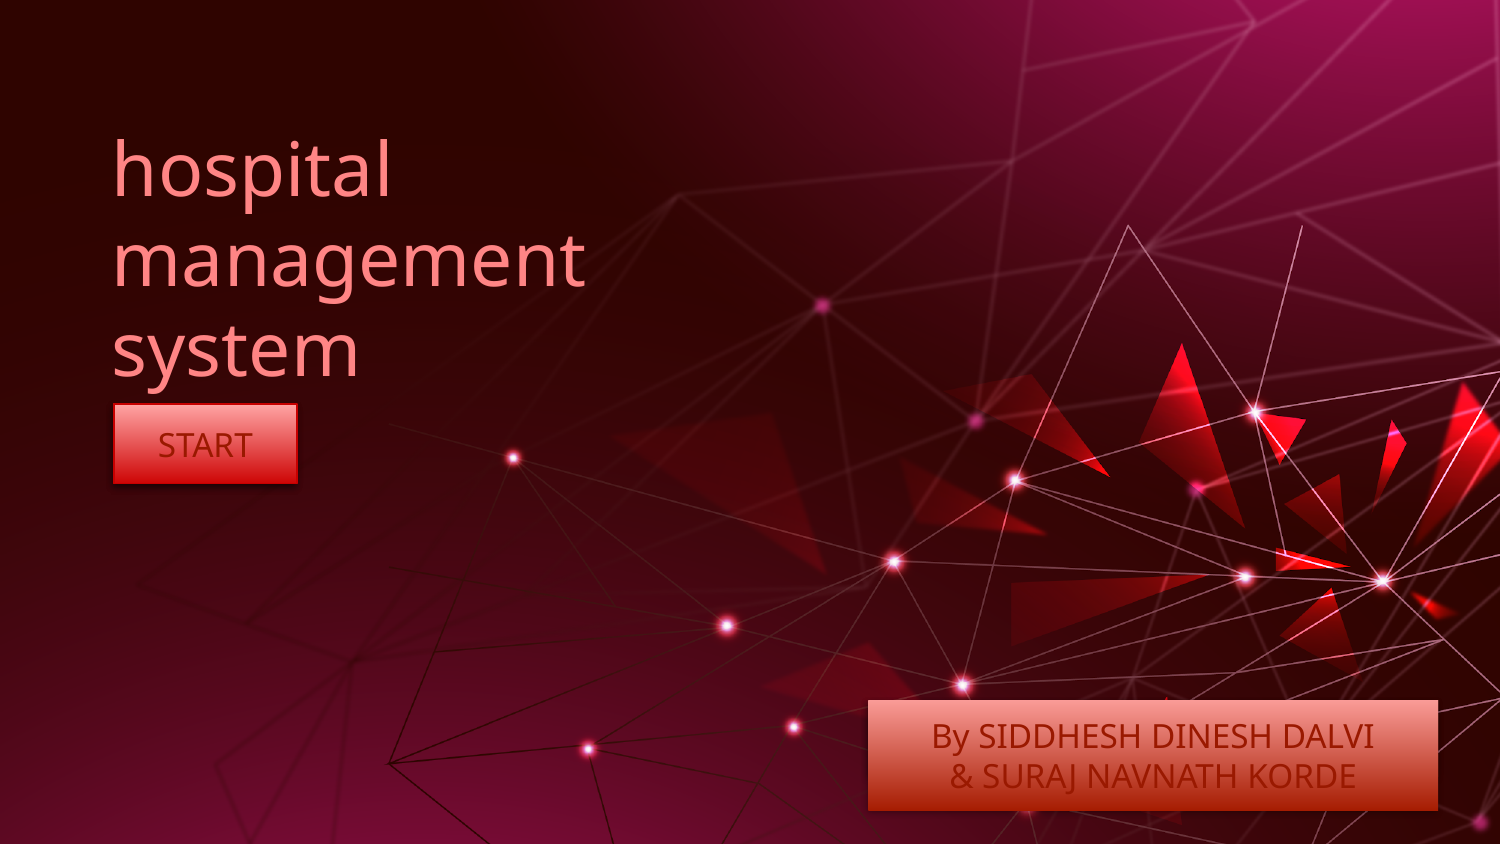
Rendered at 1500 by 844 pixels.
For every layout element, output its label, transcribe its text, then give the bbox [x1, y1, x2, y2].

text_box By SIDDHESH DINESH DALVI & SURAJ NAVNATH KORDE [868, 700, 1439, 811]
title hospital management system [96, 106, 704, 392]
picture [0, 0, 1500, 844]
subtitle START [113, 403, 298, 484]
